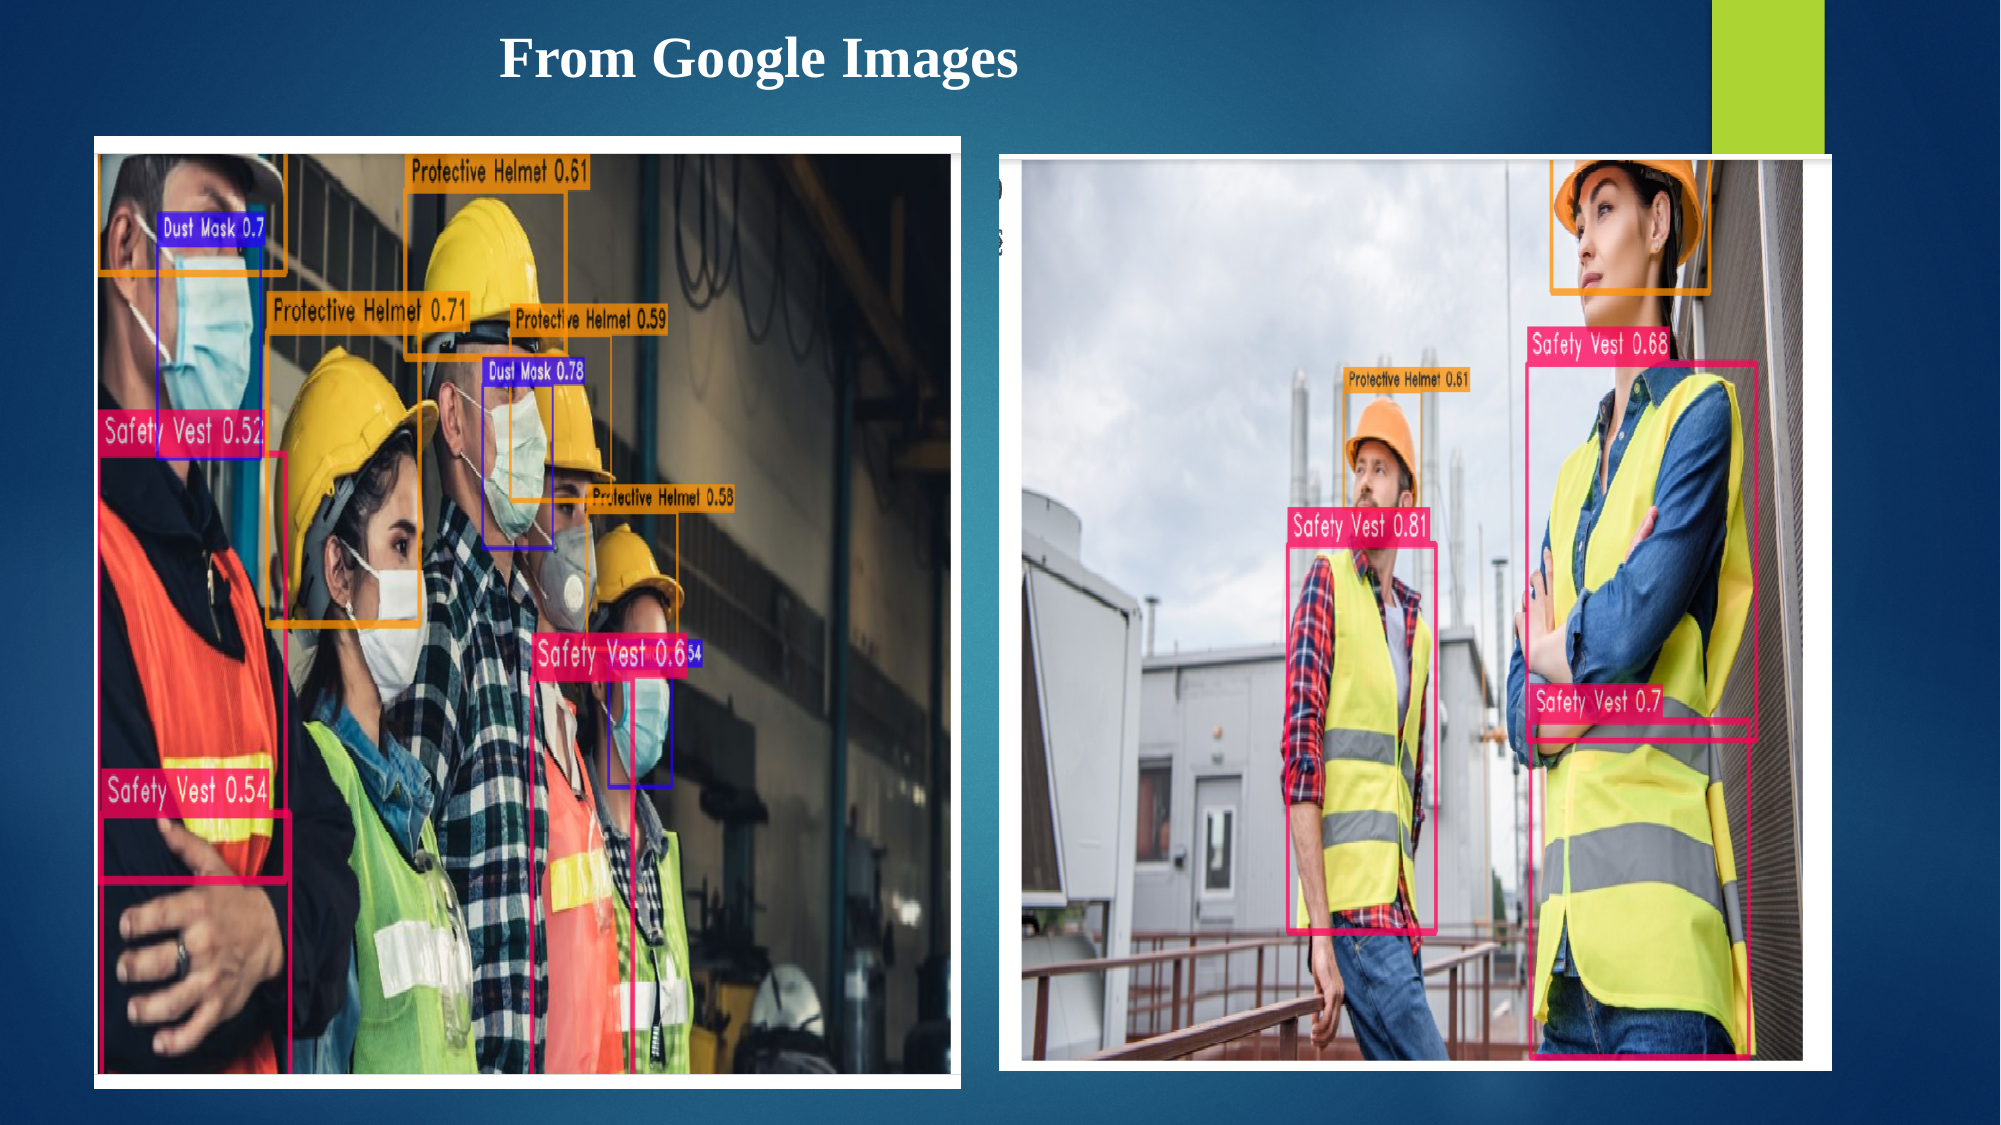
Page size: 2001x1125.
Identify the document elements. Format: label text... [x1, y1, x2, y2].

picture [999, 0, 1832, 1125]
picture [0, 136, 961, 1125]
text_box From Google Images [484, 11, 1485, 97]
